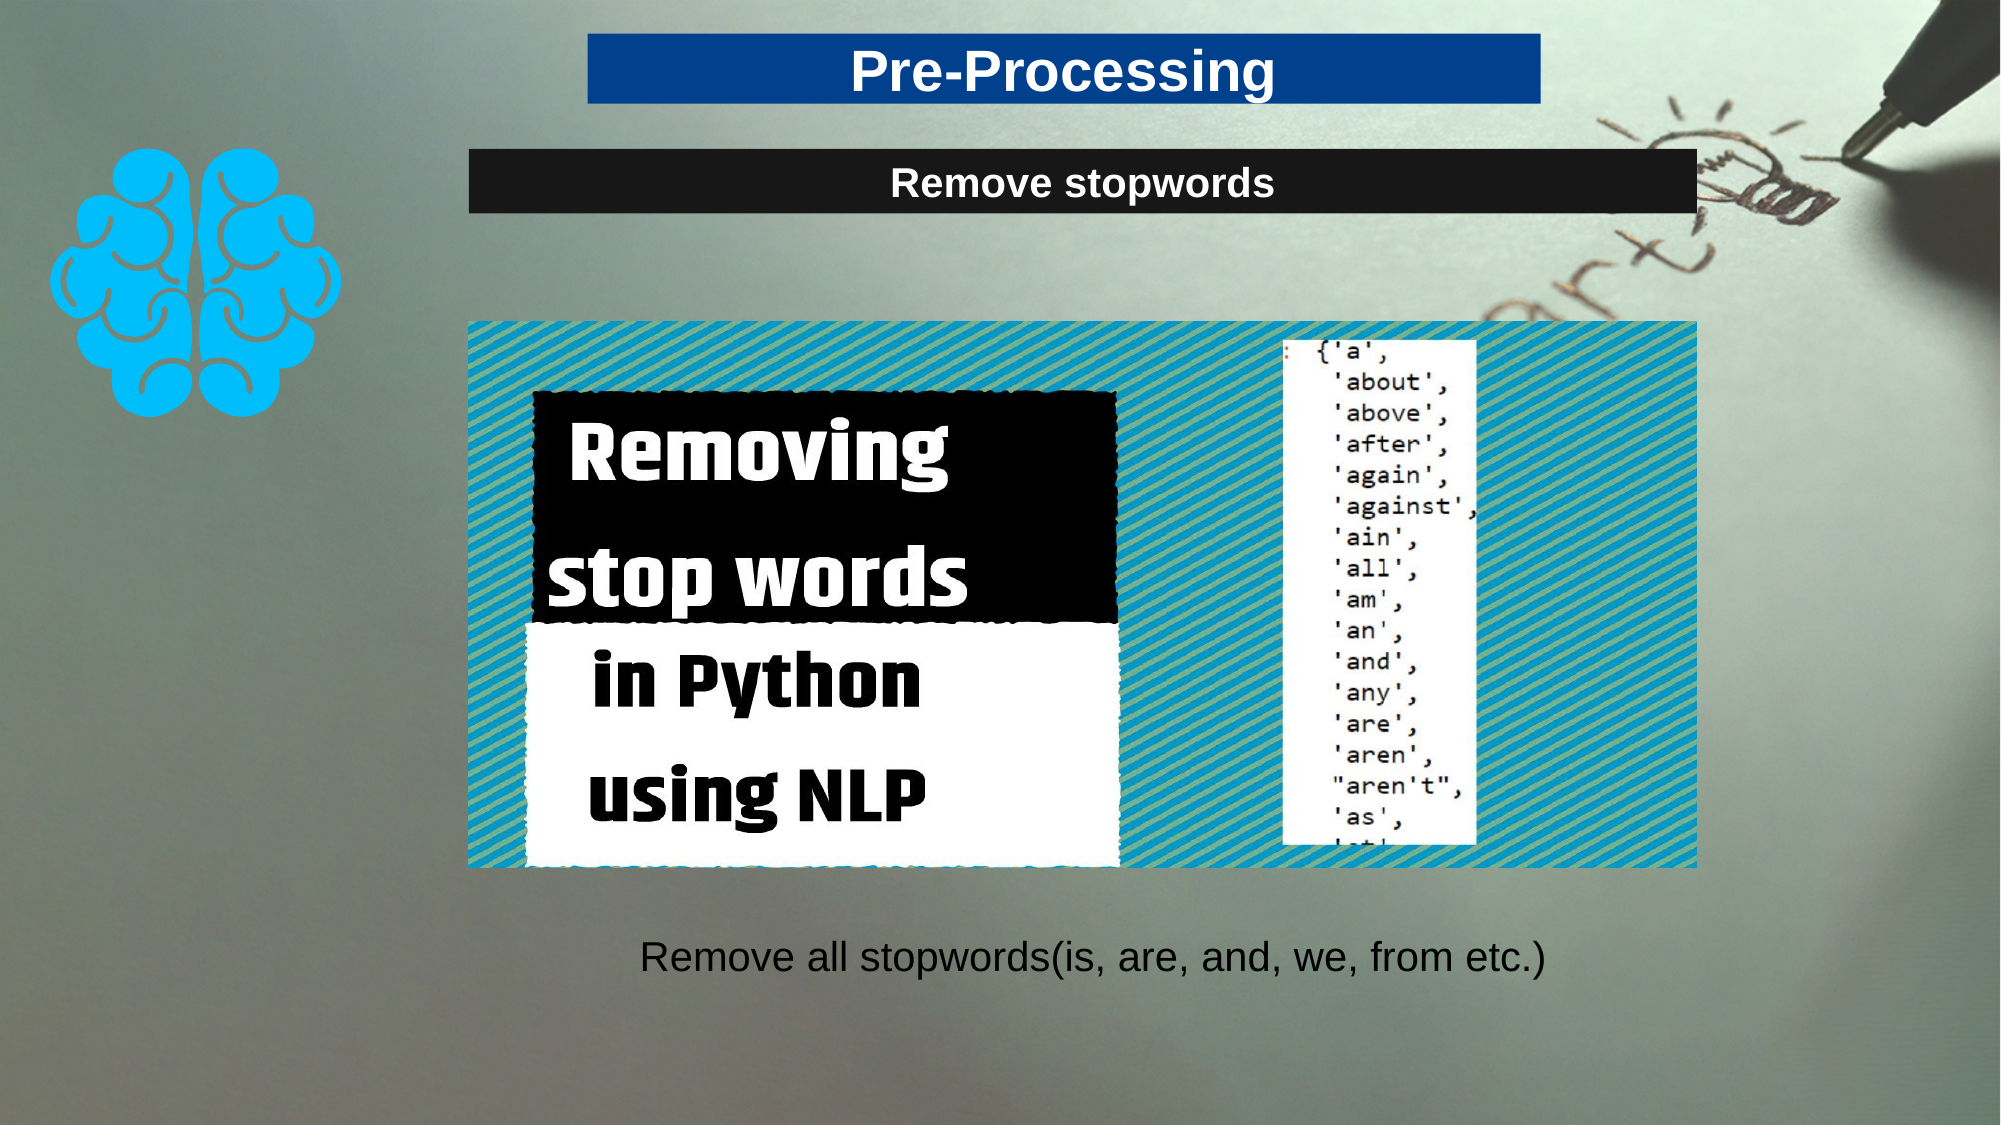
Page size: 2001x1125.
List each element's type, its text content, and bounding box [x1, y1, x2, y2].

picture [468, 321, 503, 340]
text_box Contents [0, 0, 2000, 1125]
picture [1514, 768, 1697, 868]
text_box Remove all stopwords(is, are, and, we, from etc.) [624, 922, 1618, 987]
picture [468, 321, 477, 326]
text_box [50, 148, 341, 418]
picture [1595, 812, 1697, 868]
picture [1674, 855, 1697, 868]
picture [468, 321, 610, 399]
picture [1488, 753, 1697, 868]
picture [1461, 739, 1697, 868]
picture [1568, 797, 1697, 868]
picture [1541, 783, 1697, 868]
picture [468, 321, 636, 413]
text_box Pre-Processing [587, 33, 1541, 104]
picture [468, 321, 1697, 868]
text_box Remove stopwords [468, 148, 1697, 214]
picture [1622, 826, 1697, 868]
picture [468, 321, 530, 355]
picture [468, 321, 556, 370]
picture [468, 321, 583, 384]
picture [1648, 840, 1697, 868]
